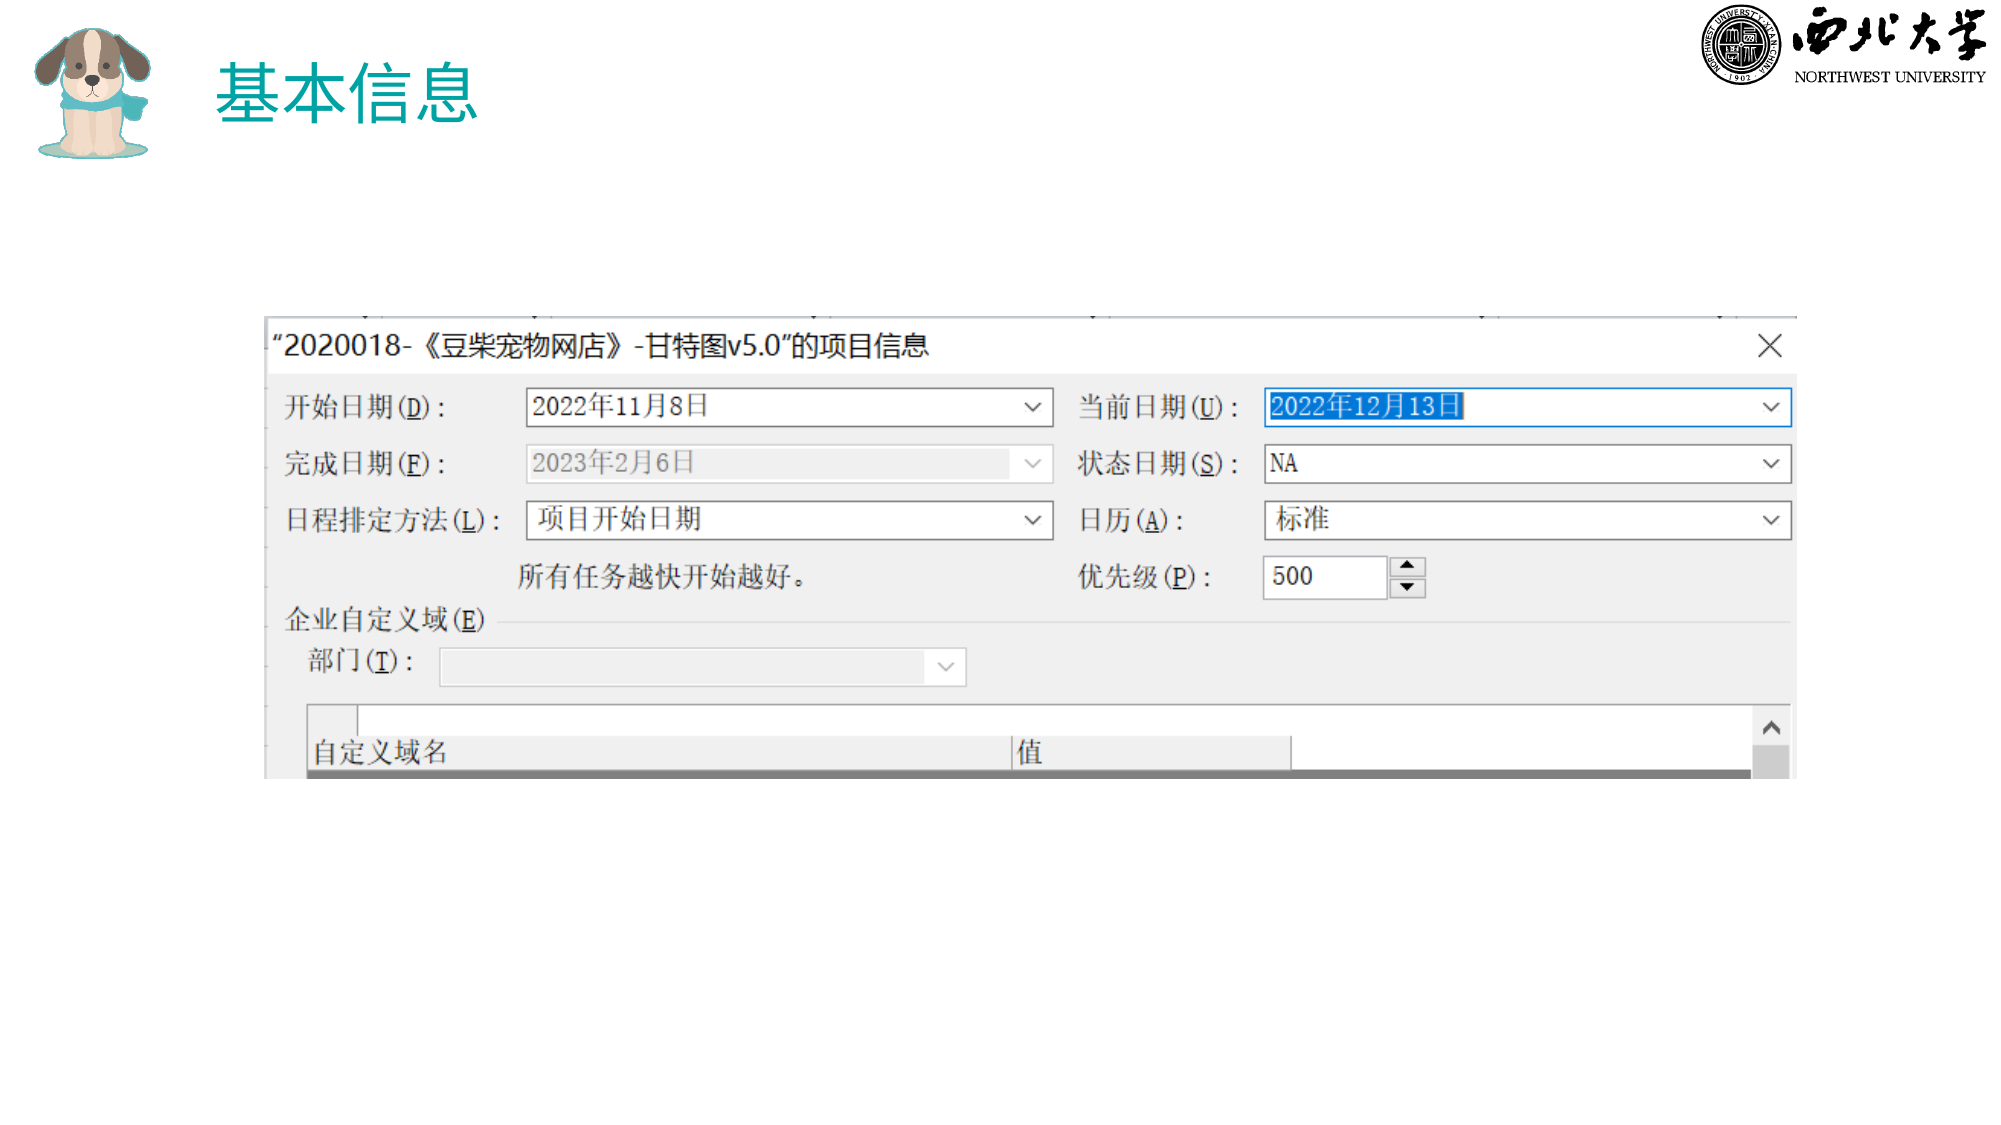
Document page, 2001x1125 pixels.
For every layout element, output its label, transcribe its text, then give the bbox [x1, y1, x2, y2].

picture [1693, 0, 2000, 103]
picture [264, 316, 1797, 779]
text_box 基本信息 [199, 44, 497, 139]
picture [24, 13, 169, 172]
